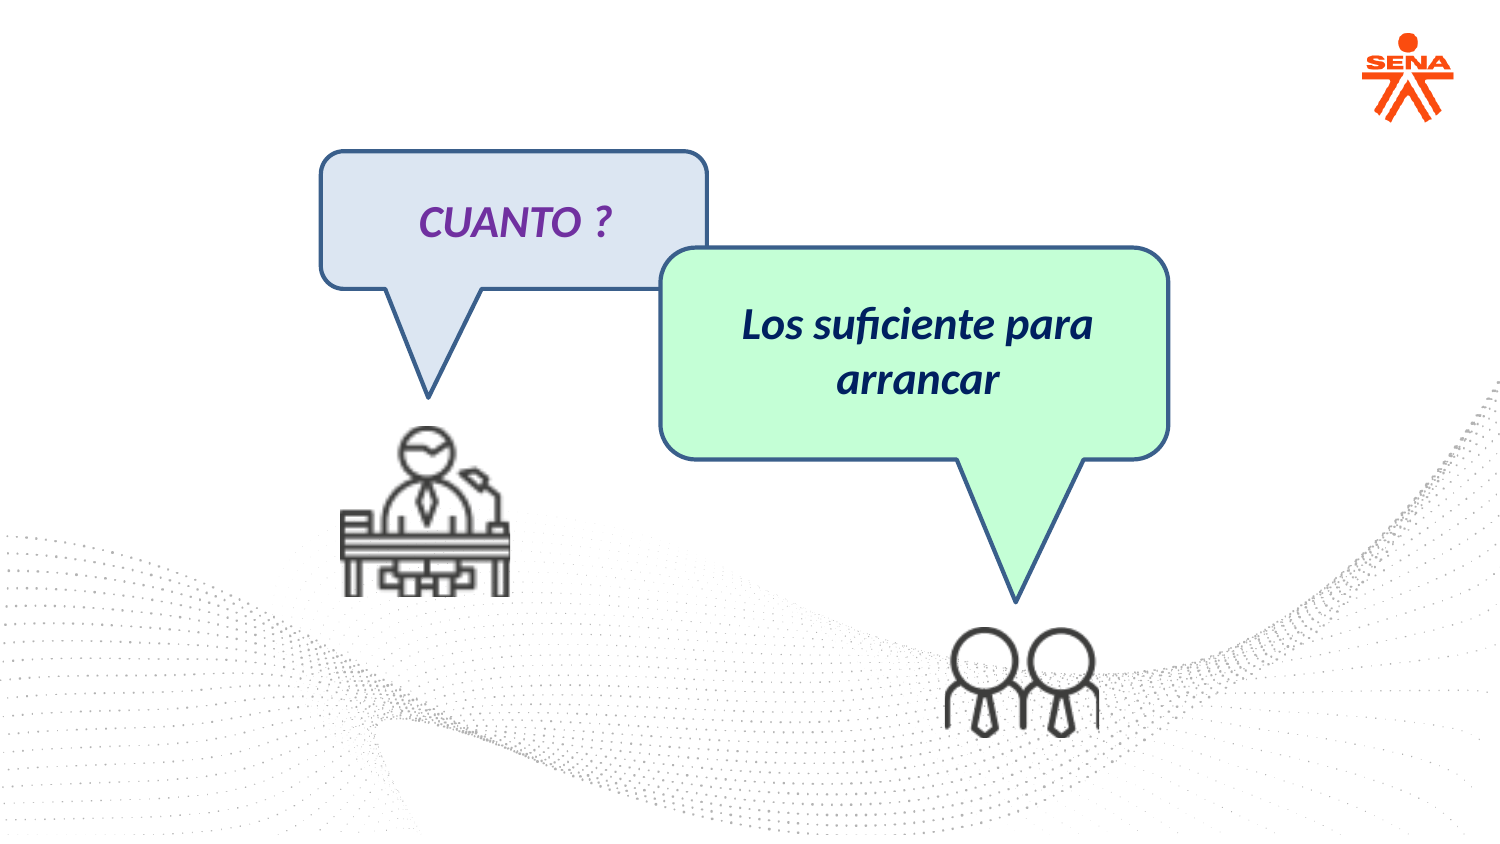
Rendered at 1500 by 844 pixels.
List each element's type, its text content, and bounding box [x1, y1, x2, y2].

text_box CUANTO ? [375, 184, 657, 254]
text_box [658, 245, 1171, 605]
picture [0, 9, 1500, 835]
text_box Los suficiente para arrancar [707, 286, 1129, 412]
text_box [318, 149, 709, 400]
